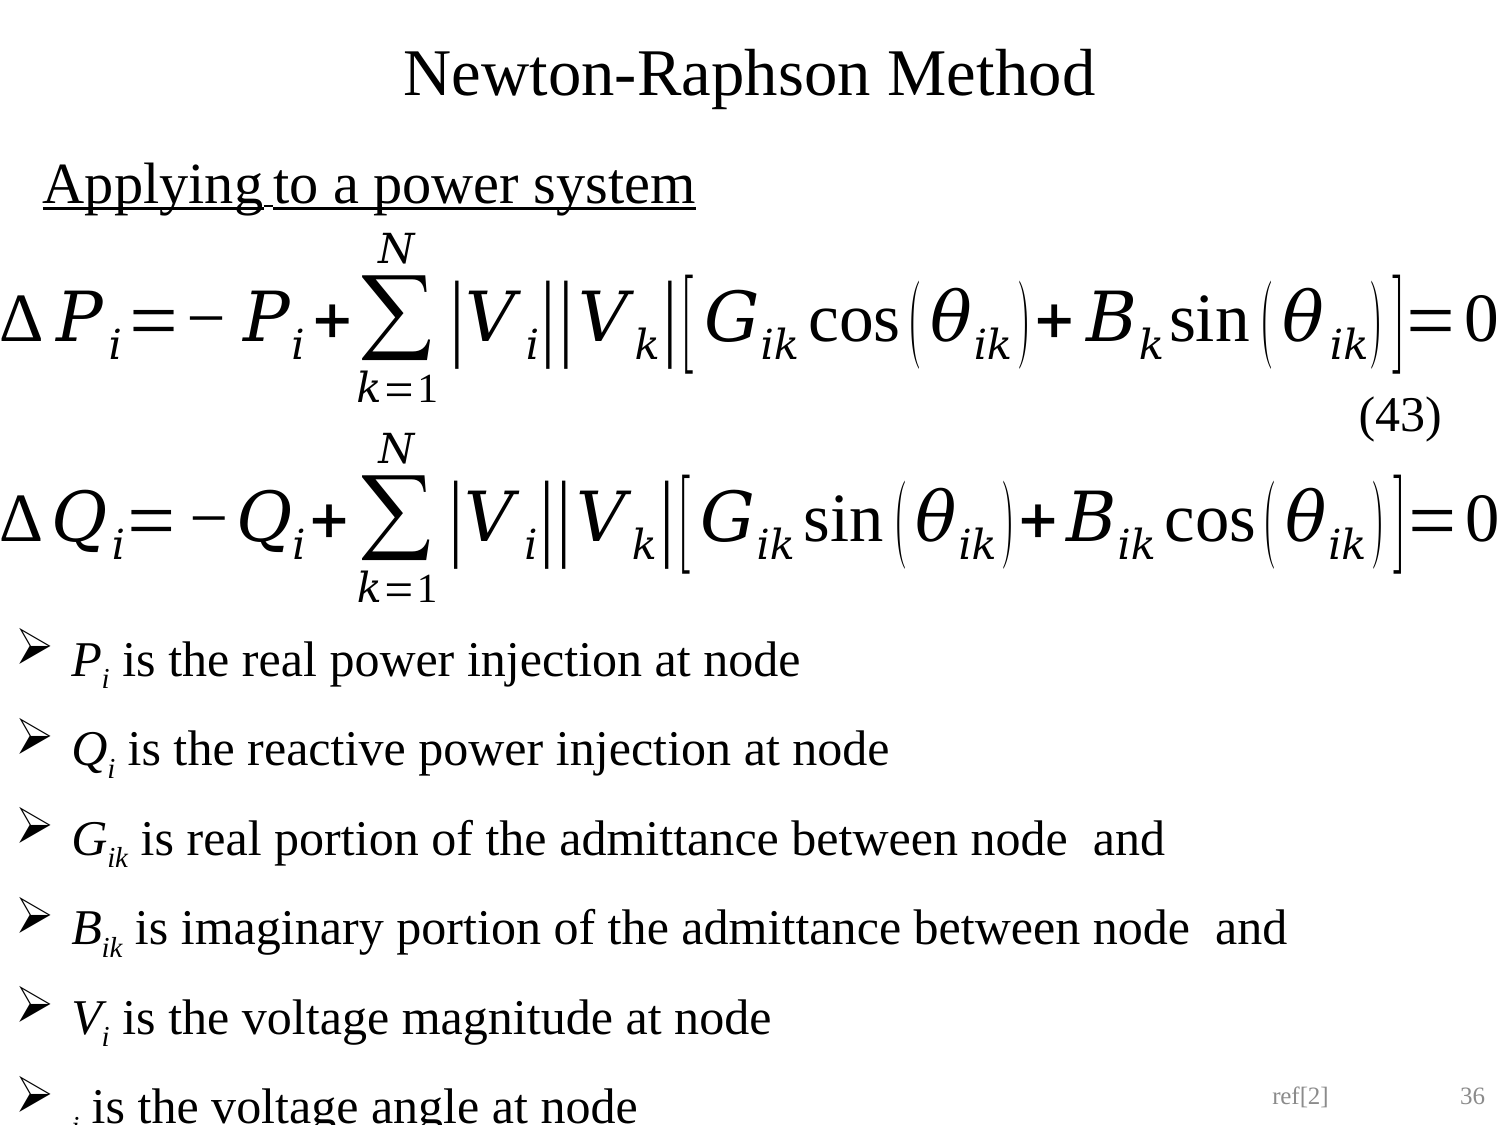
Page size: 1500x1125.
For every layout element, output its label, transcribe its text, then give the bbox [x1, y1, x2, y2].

text_box Applying to a power system [28, 137, 711, 223]
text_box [0, 373, 1500, 612]
slide_number 36 [1344, 1065, 1500, 1125]
footer ref[2] [868, 1065, 1344, 1125]
title Newton-Raphson Method [75, 0, 1425, 138]
